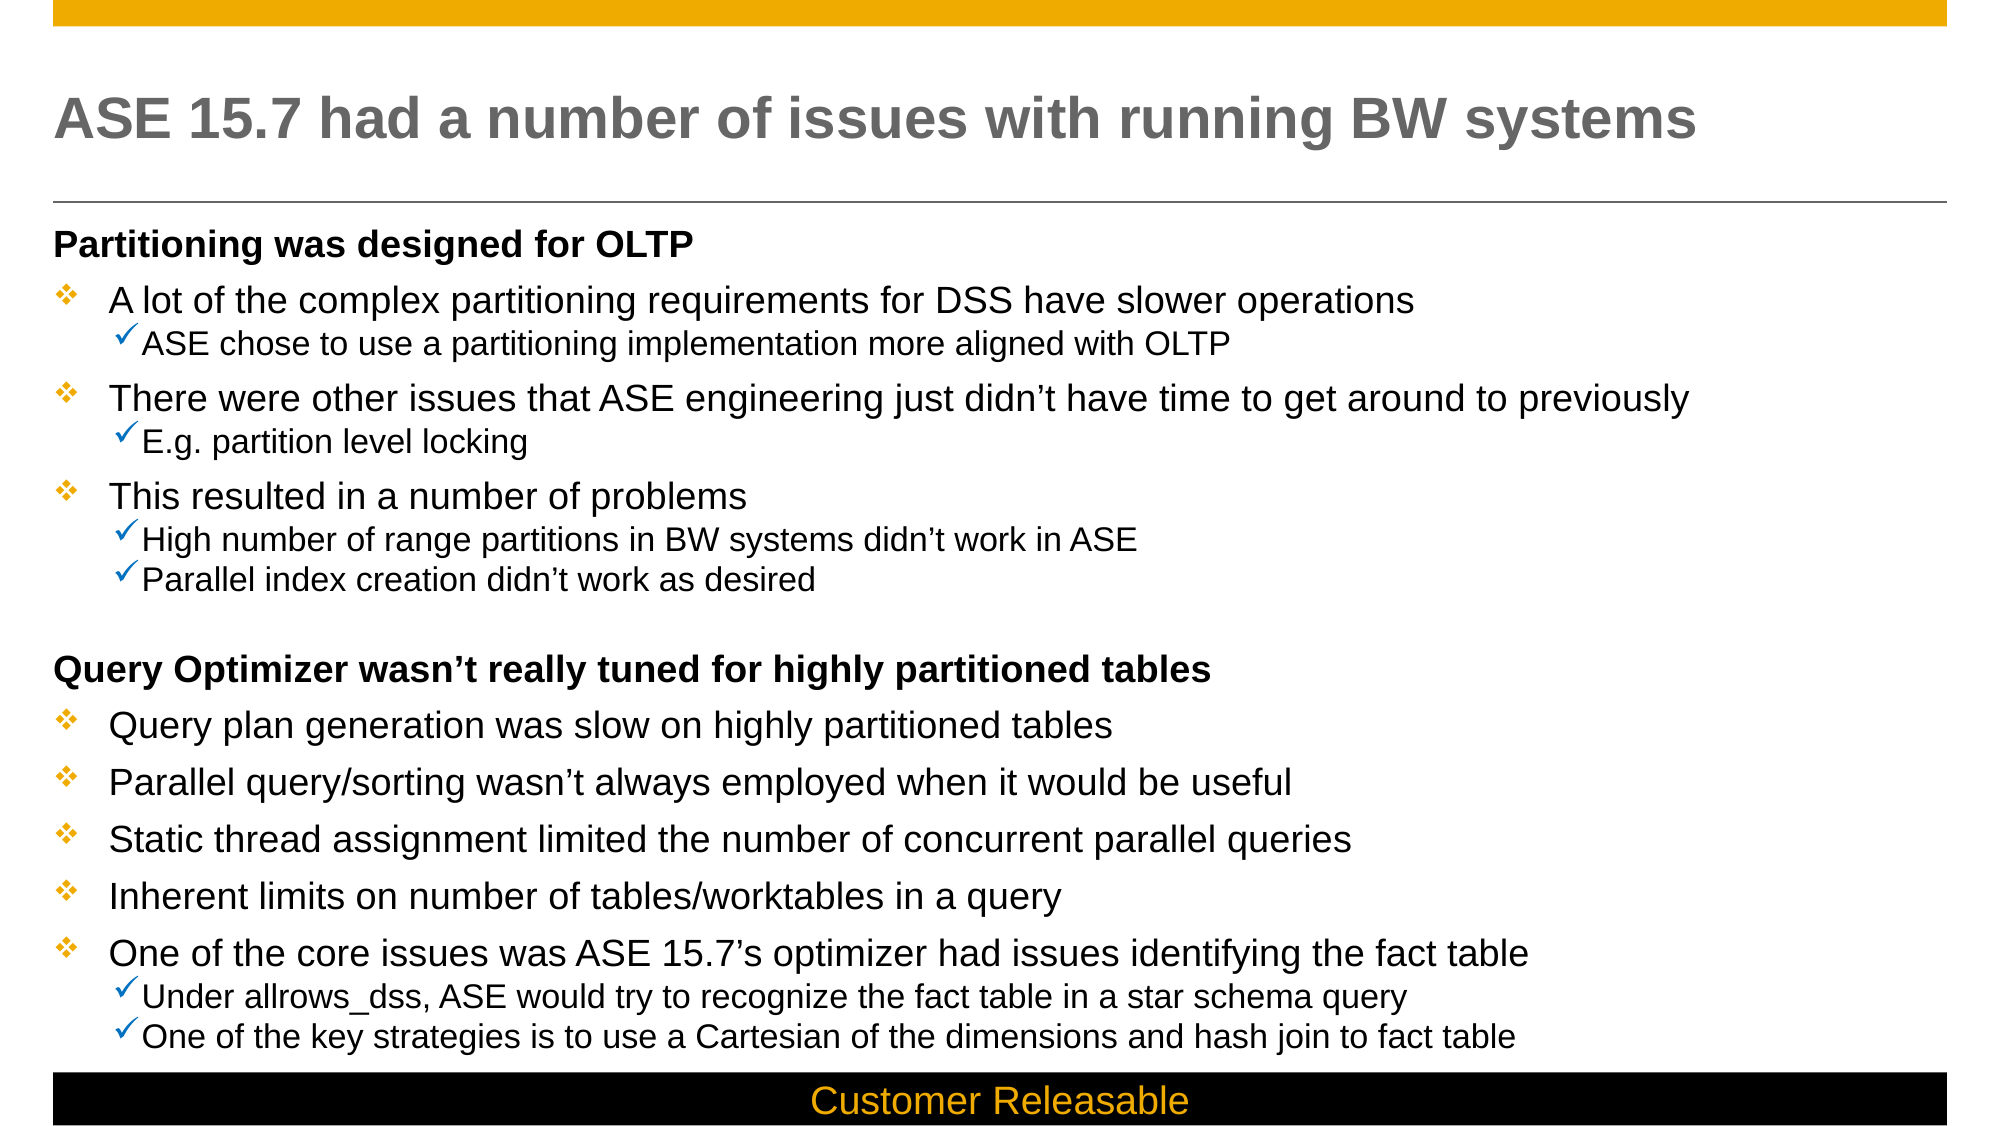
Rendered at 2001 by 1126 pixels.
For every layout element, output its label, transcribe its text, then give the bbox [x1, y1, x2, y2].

title ASE 15.7 had a number of issues with running BW systems [53, 53, 1947, 178]
list Partitioning was designed for OLTP A lot of the complex partitioning requirements for DSS have slower operations ASE chose to use a partitioning implementation more aligned with OLTP There were other issues that ASE engineering just didn’t have time to get around to previously E.g. partition level locking This resulted in a number of problems High number of range partitions in BW systems didn’t work in ASE Parallel index creation didn’t work as desired Query Optimizer wasn’t really tuned for highly partitioned tables Query plan generation was slow on highly partitioned tables Parallel query/sorting wasn’t always employed when it would be useful Static thread assignment limited the number of concurrent parallel queries Inherent limits on number of tables/worktables in a query One of the core issues was ASE 15.7’s optimizer had issues identifying the fact table Under allrows_dss, ASE would try to recognize the fact table in a star schema query One of the key strategies is to use a Cartesian of the dimensions and hash join to fact table [53, 219, 1947, 1058]
